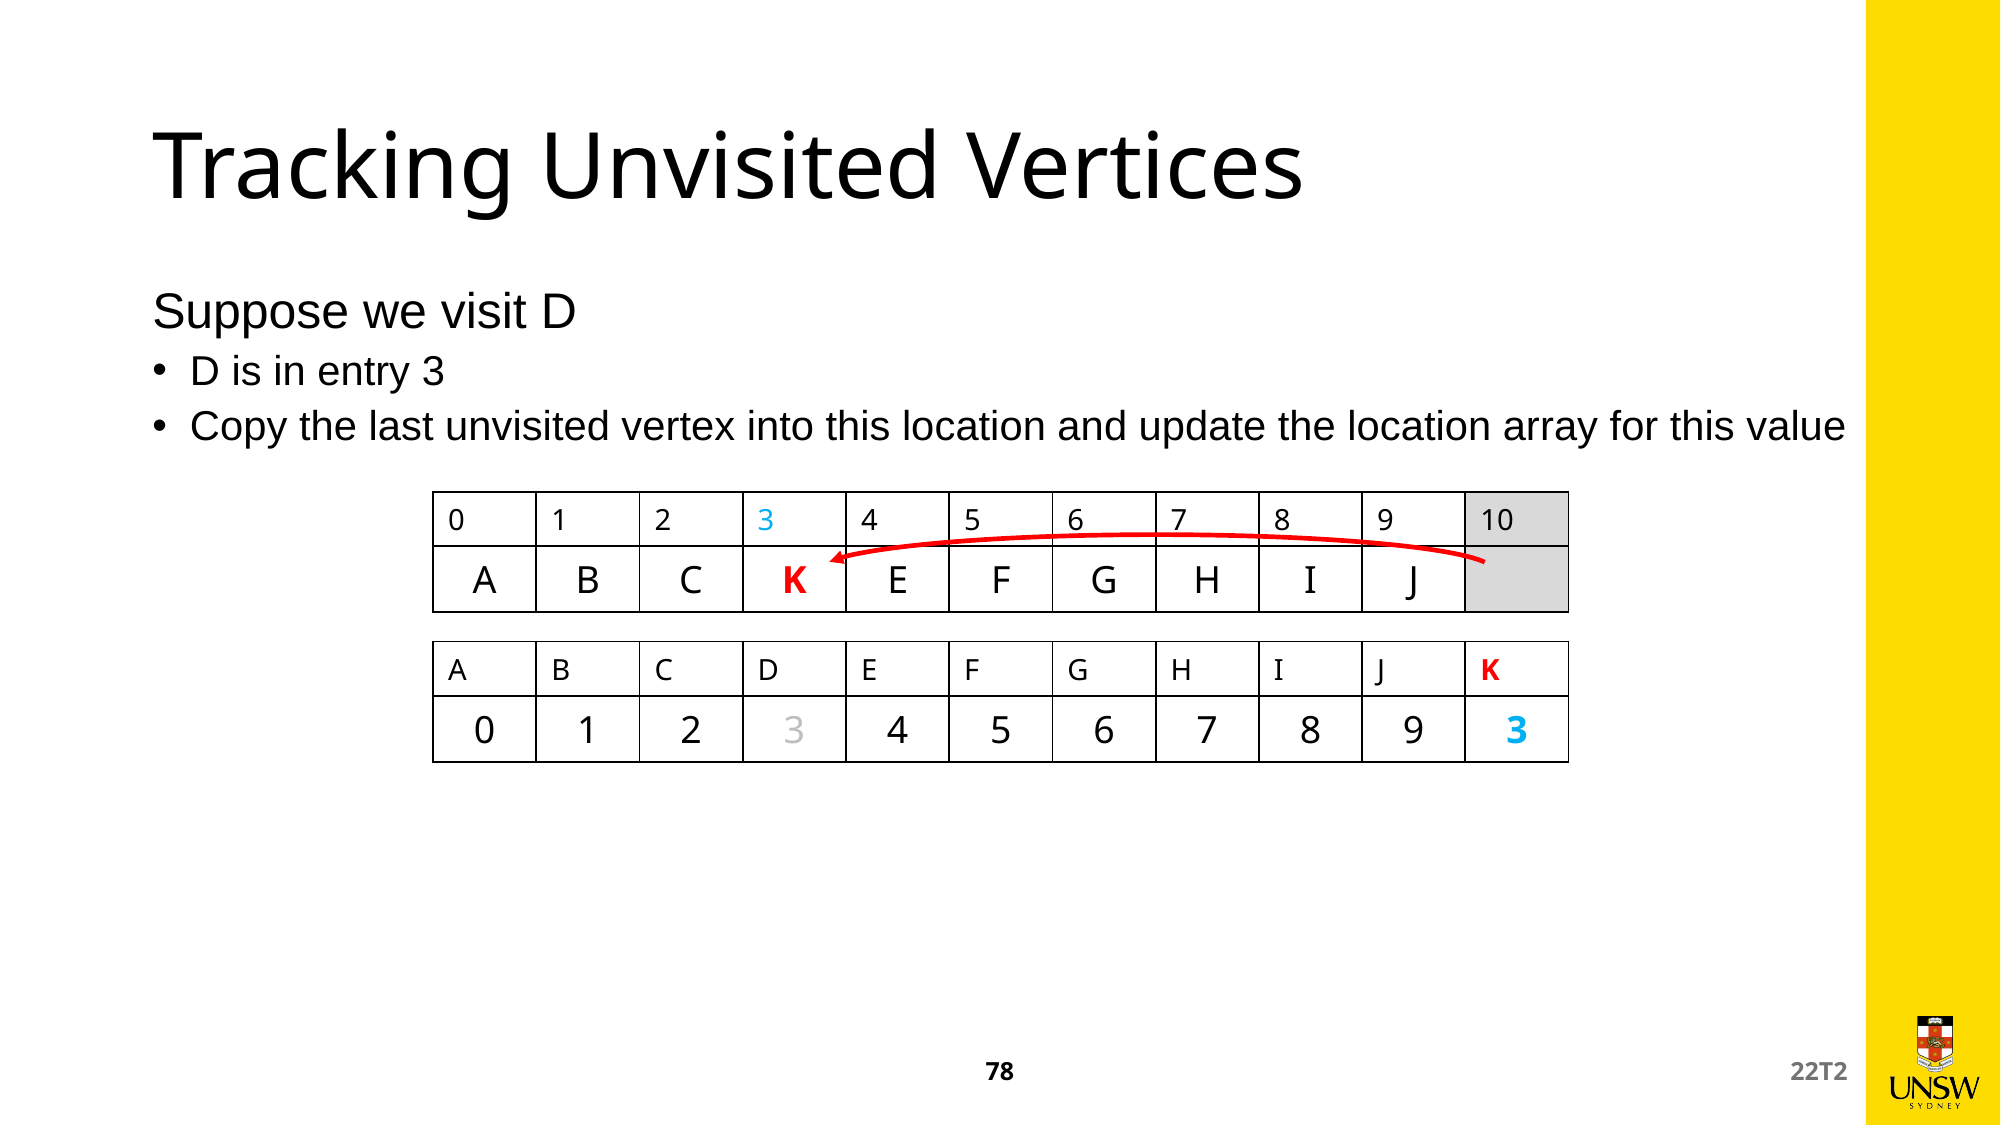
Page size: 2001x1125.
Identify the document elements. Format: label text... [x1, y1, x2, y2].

slide_number 78 [774, 1042, 1225, 1103]
table_header 1 [537, 493, 639, 545]
table_header 4 [847, 493, 948, 545]
table_cell J [1425, 547, 1464, 554]
table_header J [1363, 642, 1464, 695]
table_cell 2 [640, 697, 742, 761]
table_cell 5 [950, 697, 1052, 761]
table_header 2 [640, 493, 742, 545]
table_cell F [950, 565, 1052, 611]
table_cell 3 [744, 697, 845, 761]
table_header 3 [744, 493, 845, 545]
table_header H [1157, 642, 1258, 695]
table_header 10 [1466, 493, 1568, 545]
table_header 9 [1363, 493, 1464, 545]
table_cell J [1363, 563, 1464, 611]
table_header A [434, 642, 535, 695]
table_cell C [640, 547, 742, 611]
table_cell [1466, 547, 1568, 611]
table_header 5 [950, 493, 1052, 541]
footer 22T2 [1225, 1042, 1863, 1103]
table_header K [1466, 642, 1568, 695]
table_cell 1 [537, 697, 639, 761]
table_cell 4 [847, 697, 948, 761]
table_cell 8 [1260, 697, 1361, 761]
table_header E [847, 642, 948, 695]
list Suppose we visit D D is in entry 3 Copy the last unvisited vertex into this location and update the location array for this value [137, 277, 1863, 992]
table_cell I [1260, 566, 1361, 611]
table_header C [640, 642, 742, 695]
table_header I [1260, 642, 1361, 695]
table_cell H [1157, 568, 1258, 611]
table_cell K [744, 547, 845, 611]
table_header 7 [1157, 493, 1258, 535]
picture [1890, 1016, 1980, 1109]
table_header 8 [1260, 493, 1361, 541]
text_box [829, 534, 1485, 571]
title Tracking Unvisited Vertices [137, 59, 1863, 277]
table_cell 0 [434, 697, 535, 761]
table_cell 3 [1466, 697, 1568, 761]
table_cell B [537, 547, 639, 611]
table_header D [744, 642, 845, 695]
table_header B [537, 642, 639, 695]
table_header 0 [434, 493, 535, 545]
table_cell E [847, 547, 888, 555]
table_cell 7 [1157, 697, 1258, 761]
table_header F [950, 642, 1052, 695]
table_cell 9 [1363, 697, 1464, 761]
table_cell 6 [1053, 697, 1155, 761]
table_cell A [434, 547, 535, 611]
table_header G [1053, 642, 1155, 695]
table_cell E [847, 563, 948, 611]
table_header 6 [1053, 493, 1155, 535]
table_cell G [1053, 568, 1155, 611]
